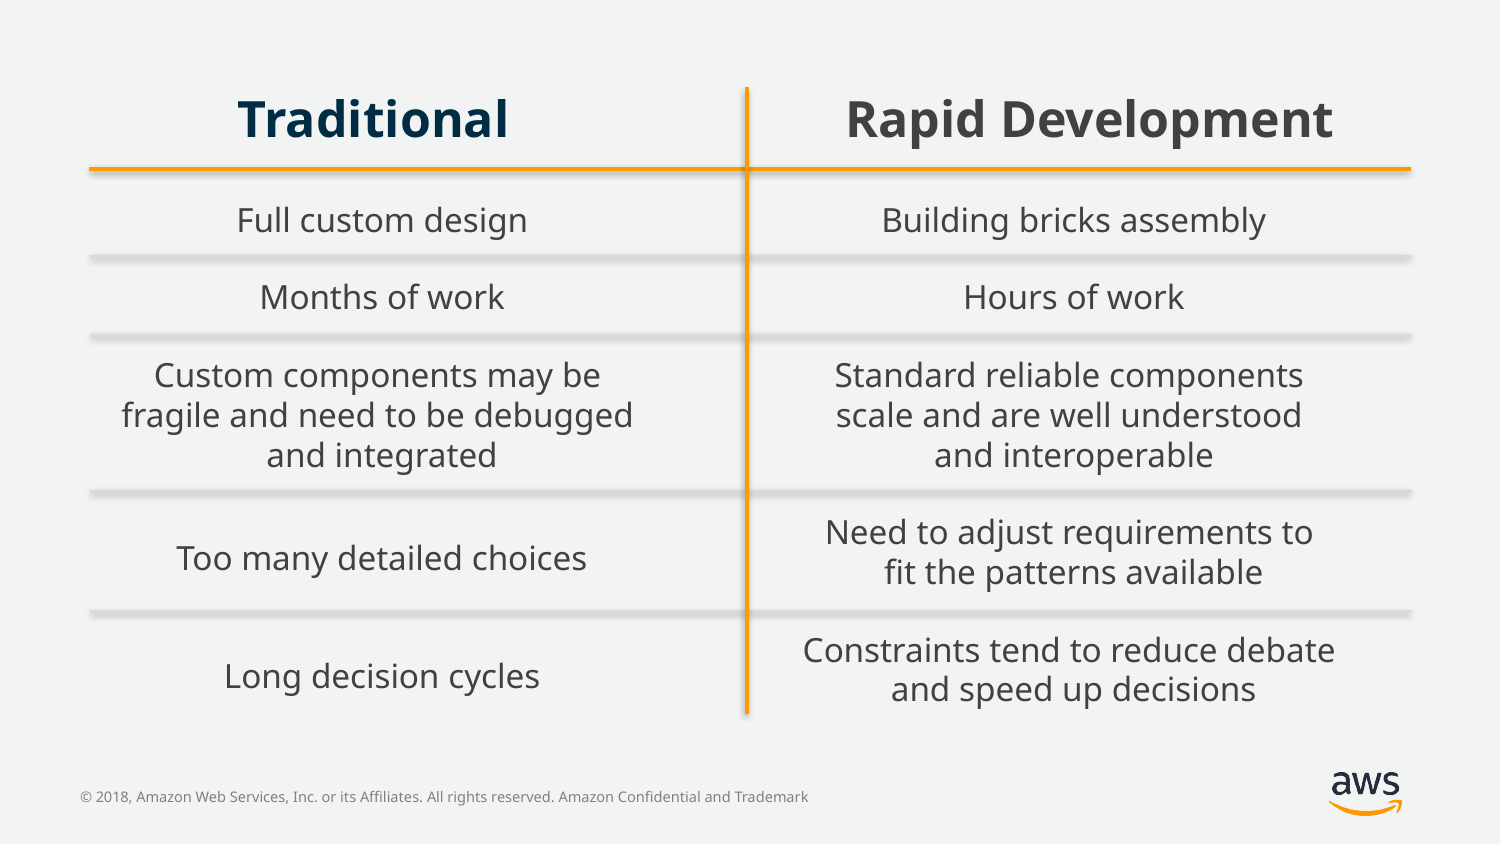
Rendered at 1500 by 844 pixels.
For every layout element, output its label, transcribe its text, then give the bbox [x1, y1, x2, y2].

list Full custom design Months of work Custom components may be fragile and need to be debugged and integrated Too many detailed choices Long decision cycles [55, 191, 710, 714]
list Building bricks assembly Hours of work Standard reliable components scale and are well understood and interoperable Need to adjust requirements to fit the patterns available Constraints tend to reduce debate and speed up decisions [753, 191, 1402, 255]
title Traditional [58, 79, 690, 170]
list Building bricks assembly Hours of work Standard reliable components scale and are well understood and interoperable Need to adjust requirements to fit the patterns available Constraints tend to reduce debate and speed up decisions [753, 619, 1402, 714]
text_box Rapid Development [815, 79, 1364, 165]
picture [1329, 772, 1402, 816]
list Building bricks assembly Hours of work Standard reliable components scale and are well understood and interoperable Need to adjust requirements to fit the patterns available Constraints tend to reduce debate and speed up decisions [753, 499, 1402, 611]
list Building bricks assembly Hours of work Standard reliable components scale and are well understood and interoperable Need to adjust requirements to fit the patterns available Constraints tend to reduce debate and speed up decisions [753, 343, 1402, 490]
list Building bricks assembly Hours of work Standard reliable components scale and are well understood and interoperable Need to adjust requirements to fit the patterns available Constraints tend to reduce debate and speed up decisions [753, 265, 1402, 334]
